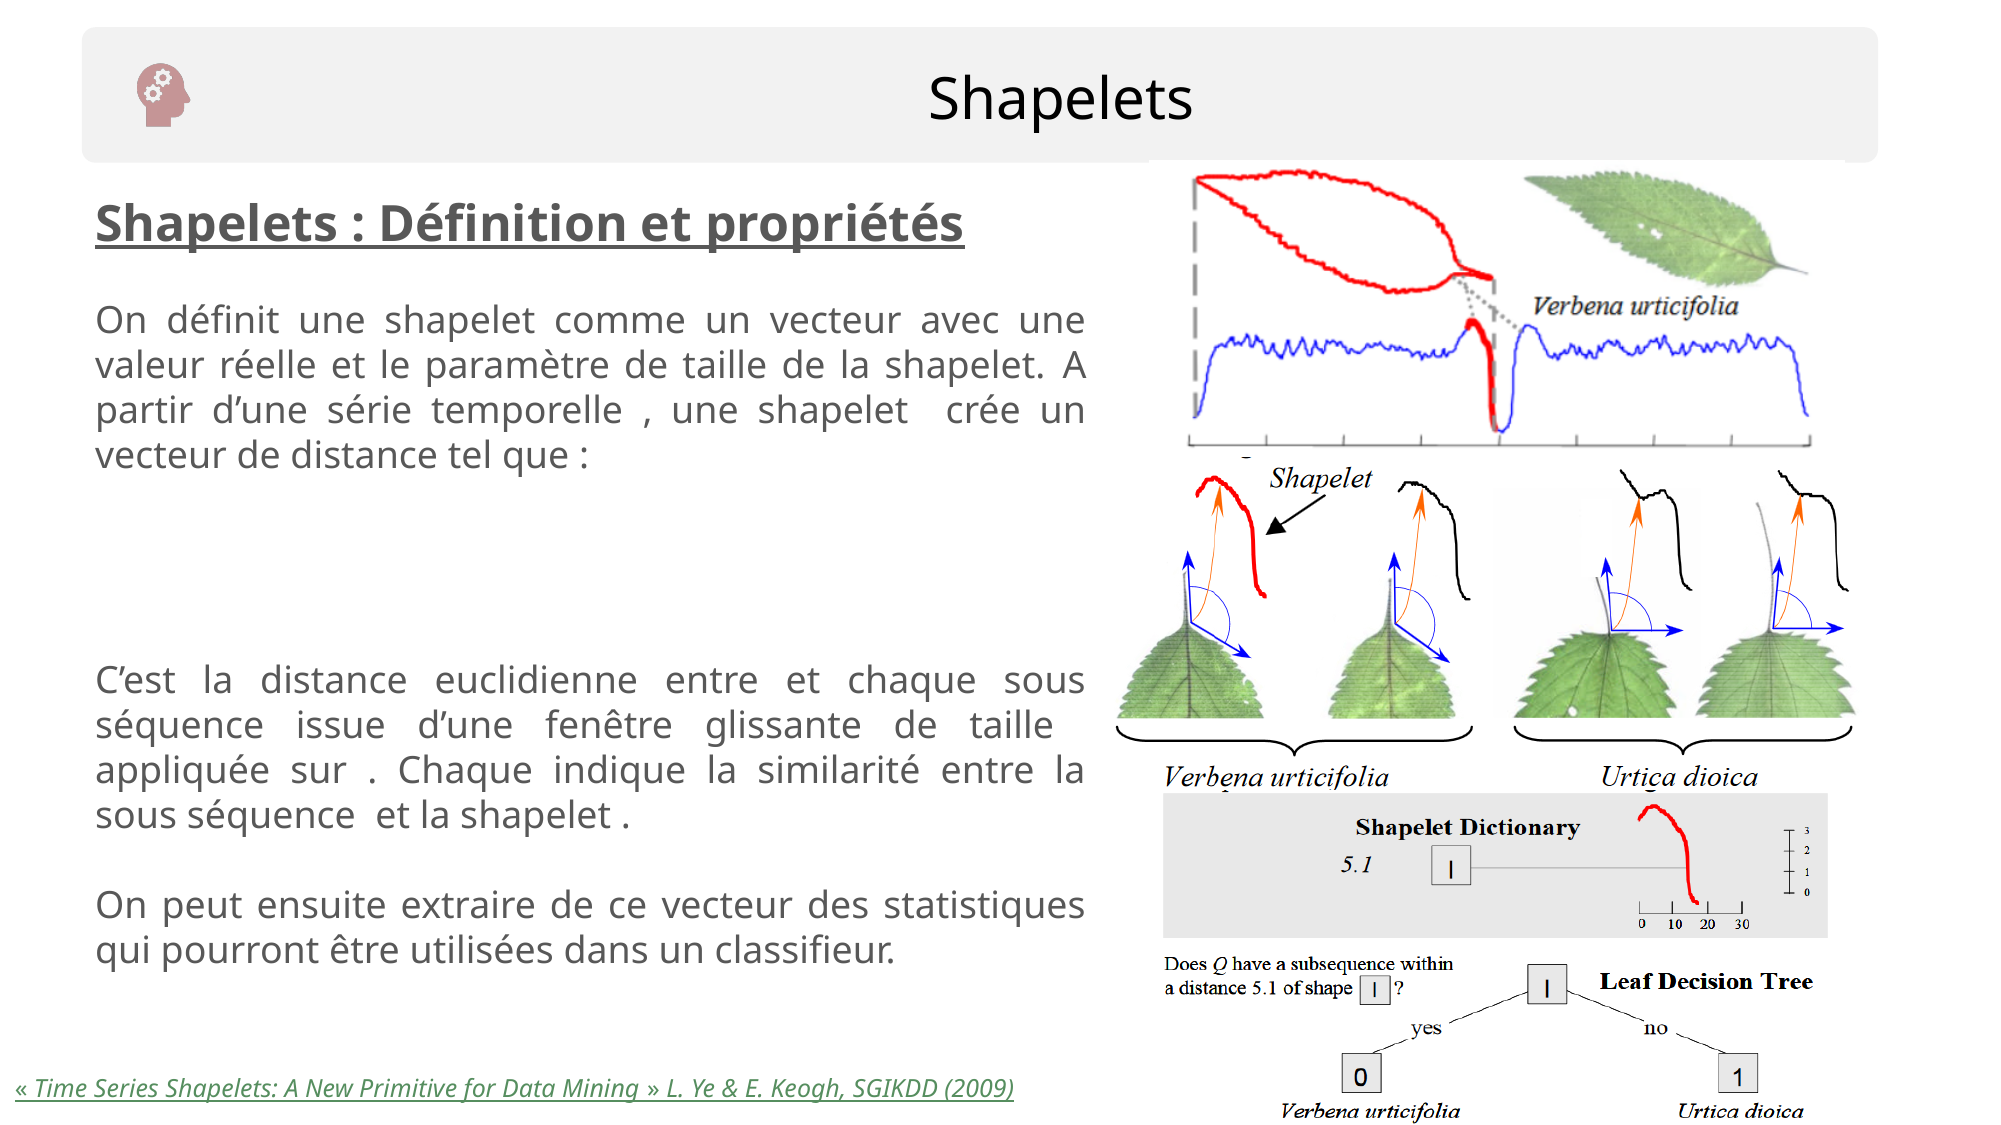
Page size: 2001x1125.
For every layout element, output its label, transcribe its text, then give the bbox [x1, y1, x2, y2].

text_box « Time Series Shapelets: A New Primitive for Data Mining » L. Ye & E. Keogh, SGIKDD (2009) [0, 1065, 1157, 1115]
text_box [244, 28, 1879, 165]
text_box [125, 58, 202, 135]
picture [1101, 160, 1893, 1124]
text_box [81, 27, 1869, 163]
